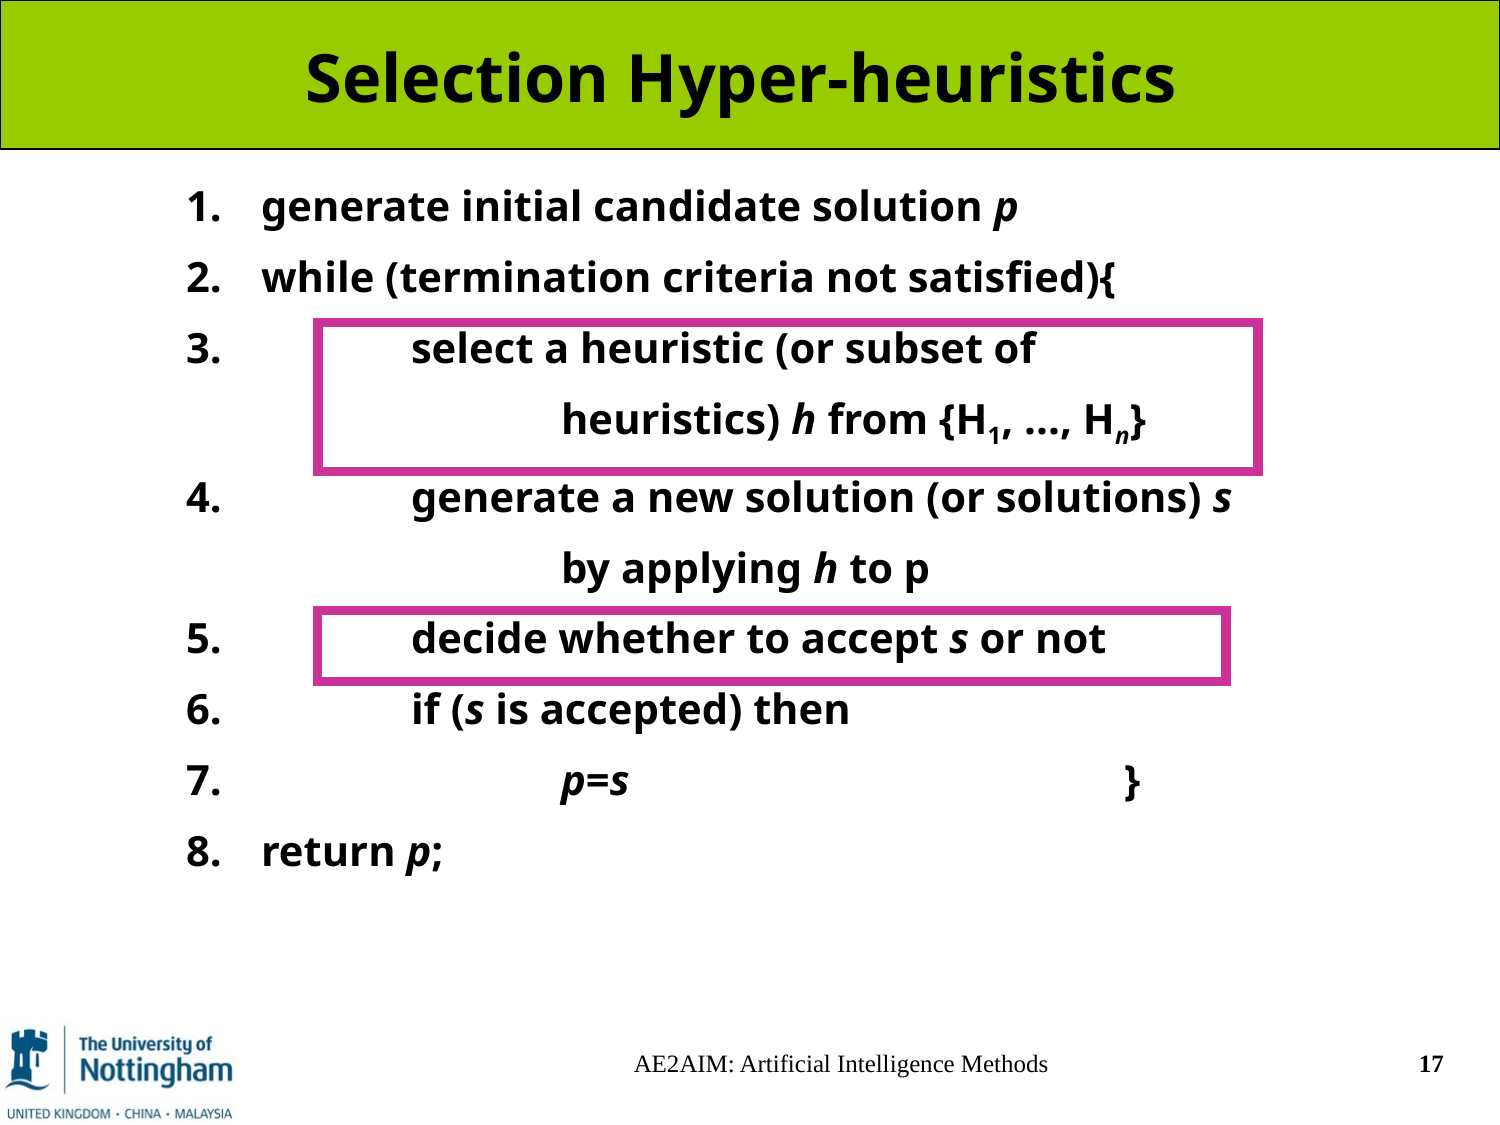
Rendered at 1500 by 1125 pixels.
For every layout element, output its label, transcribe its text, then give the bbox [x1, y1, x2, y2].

slide_number 17 [1293, 1039, 1460, 1118]
list generate initial candidate solution p while (termination criteria not satisfied){ select a heuristic (or subset of heuristics) h from {H1, ..., Hn} generate a new solution (or solutions) s by applying h to p decide whether to accept s or not if (s is accepted) then p=s } return p; [170, 172, 1430, 942]
text_box [317, 610, 1226, 682]
picture [0, 1019, 237, 1125]
footer AE2AIM: Artificial Intelligence Methods [430, 1039, 1259, 1118]
text_box [317, 322, 1258, 472]
title Selection Hyper-heuristics [53, 2, 1447, 149]
